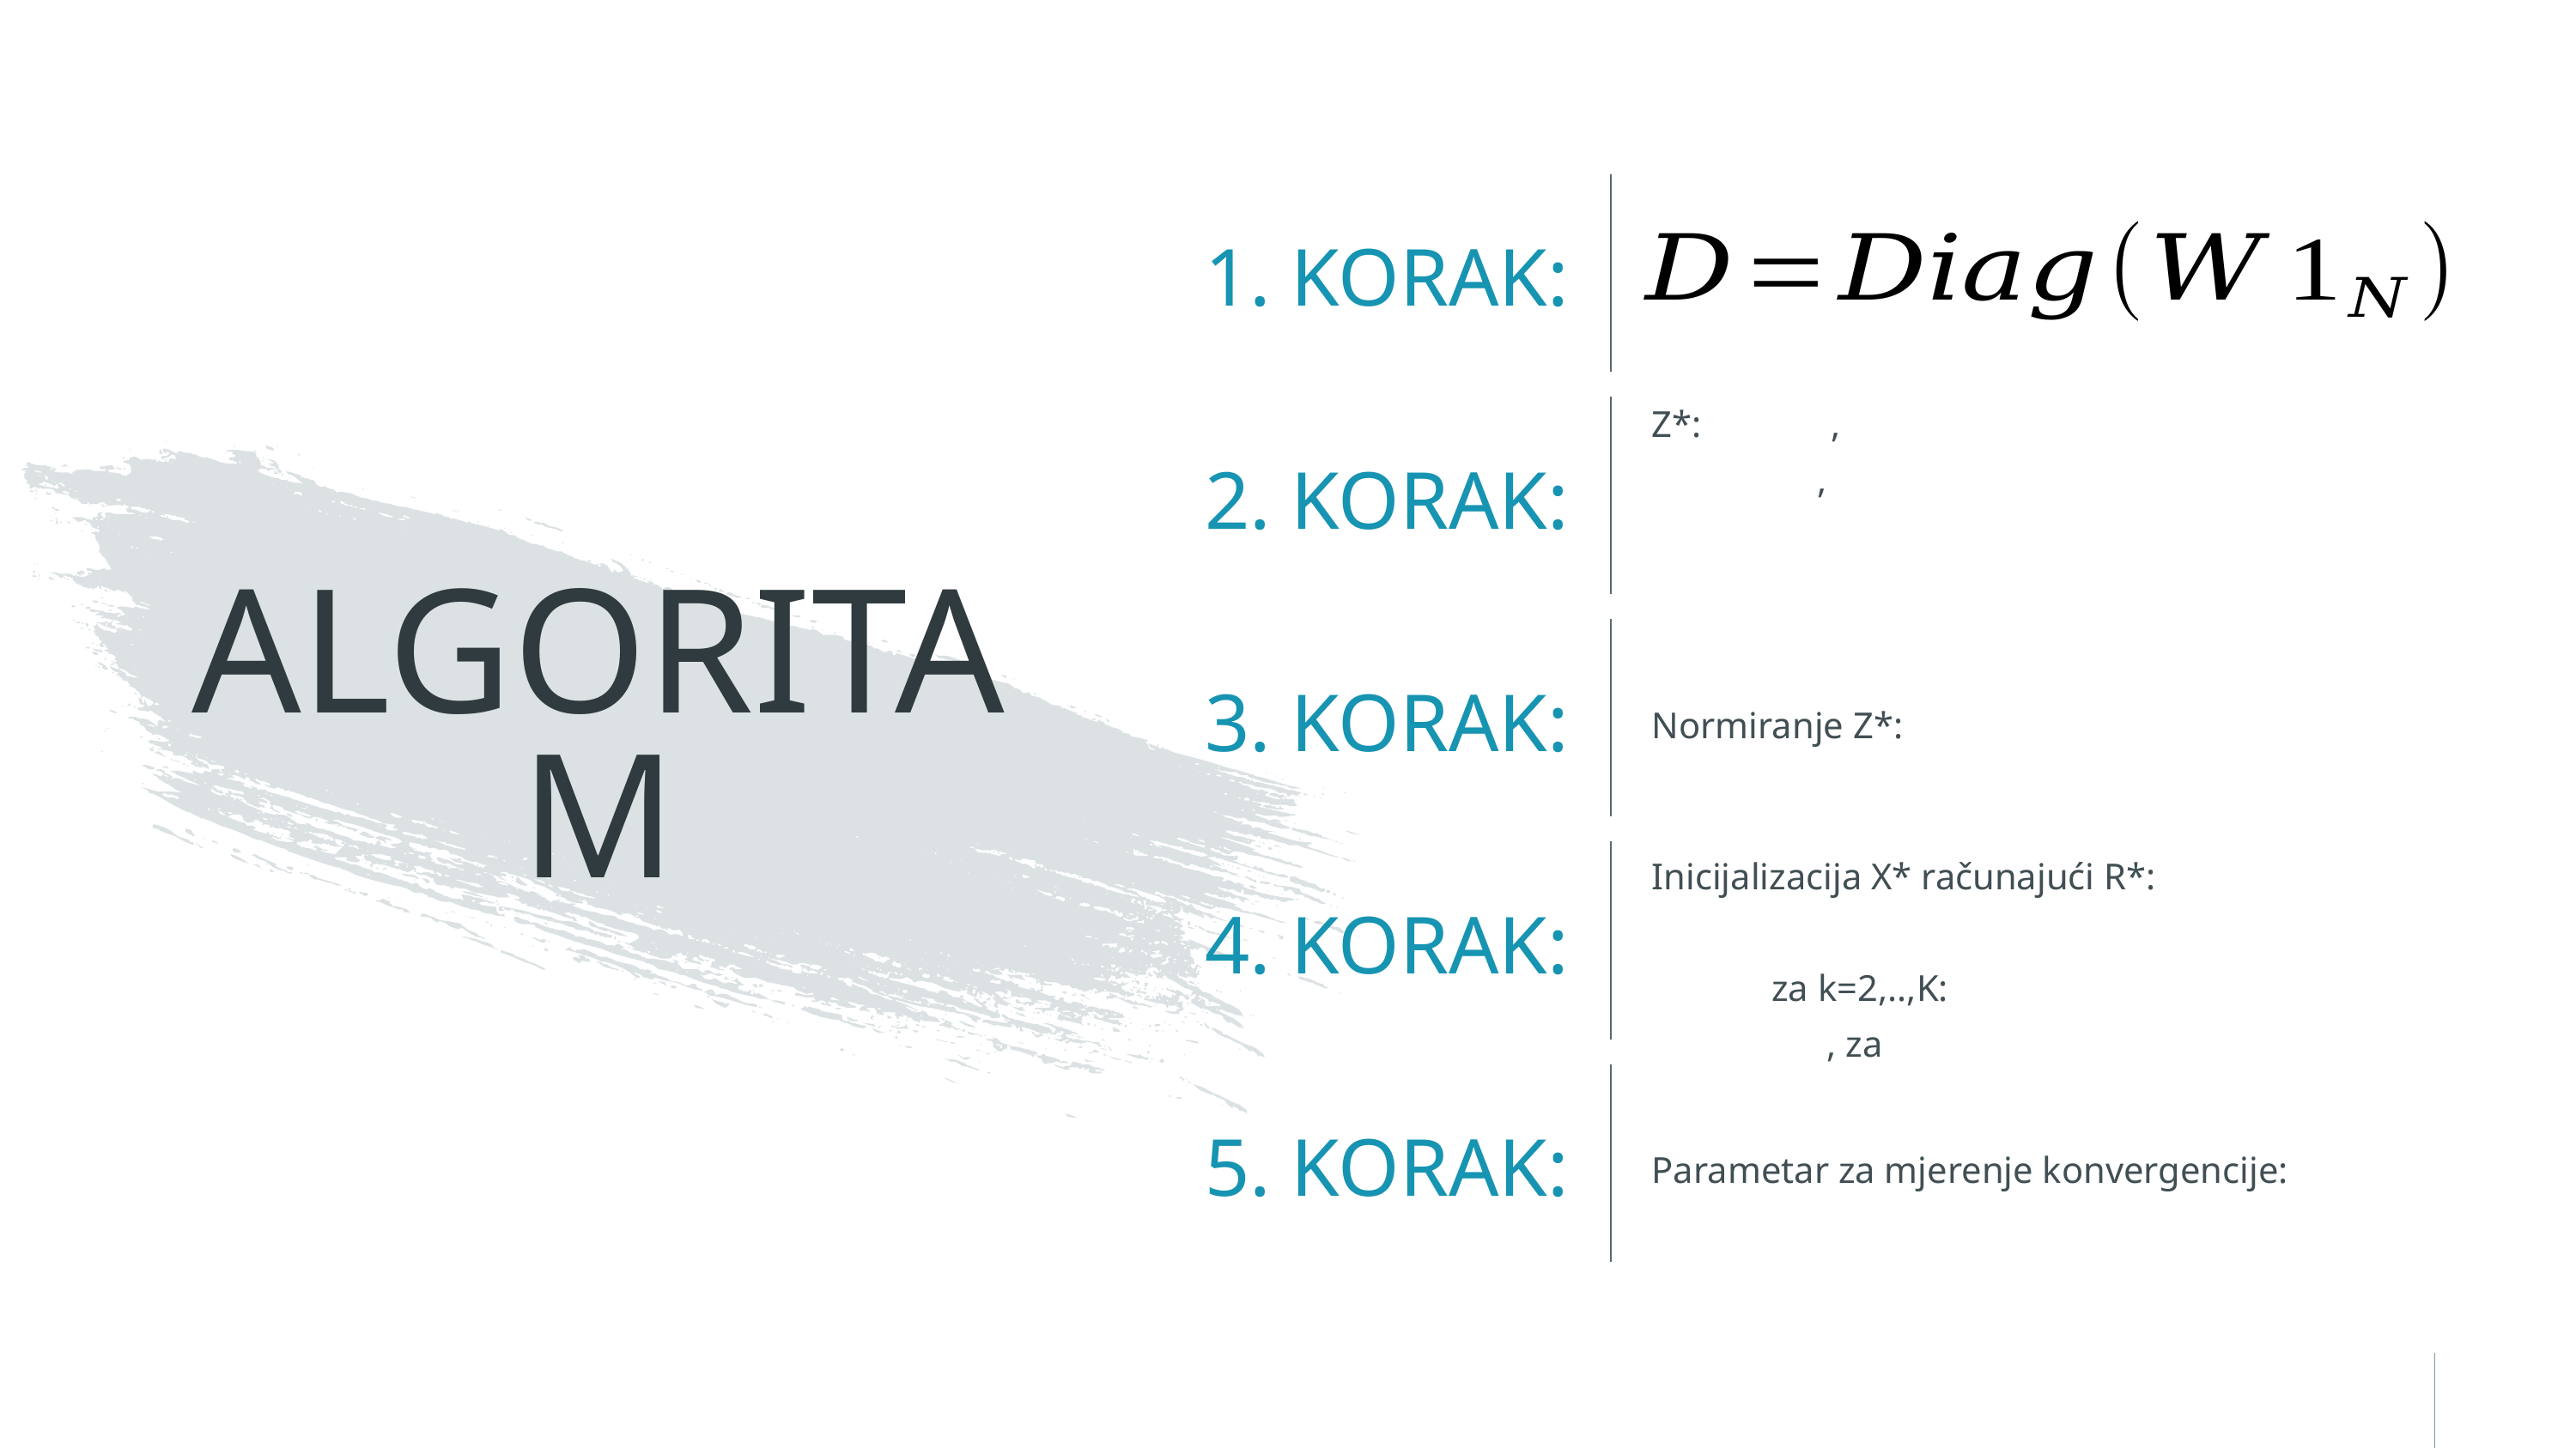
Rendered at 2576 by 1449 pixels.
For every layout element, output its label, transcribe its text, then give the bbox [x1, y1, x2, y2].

list 2. KORAK: [1138, 433, 1583, 551]
list 5. KORAK: [1138, 1101, 1583, 1219]
title ALGORITAM [102, 435, 1094, 1058]
list 1. KORAK: [1138, 211, 1583, 329]
list 4. KORAK: [1138, 879, 1583, 997]
list 3. KORAK: [1138, 657, 1583, 774]
